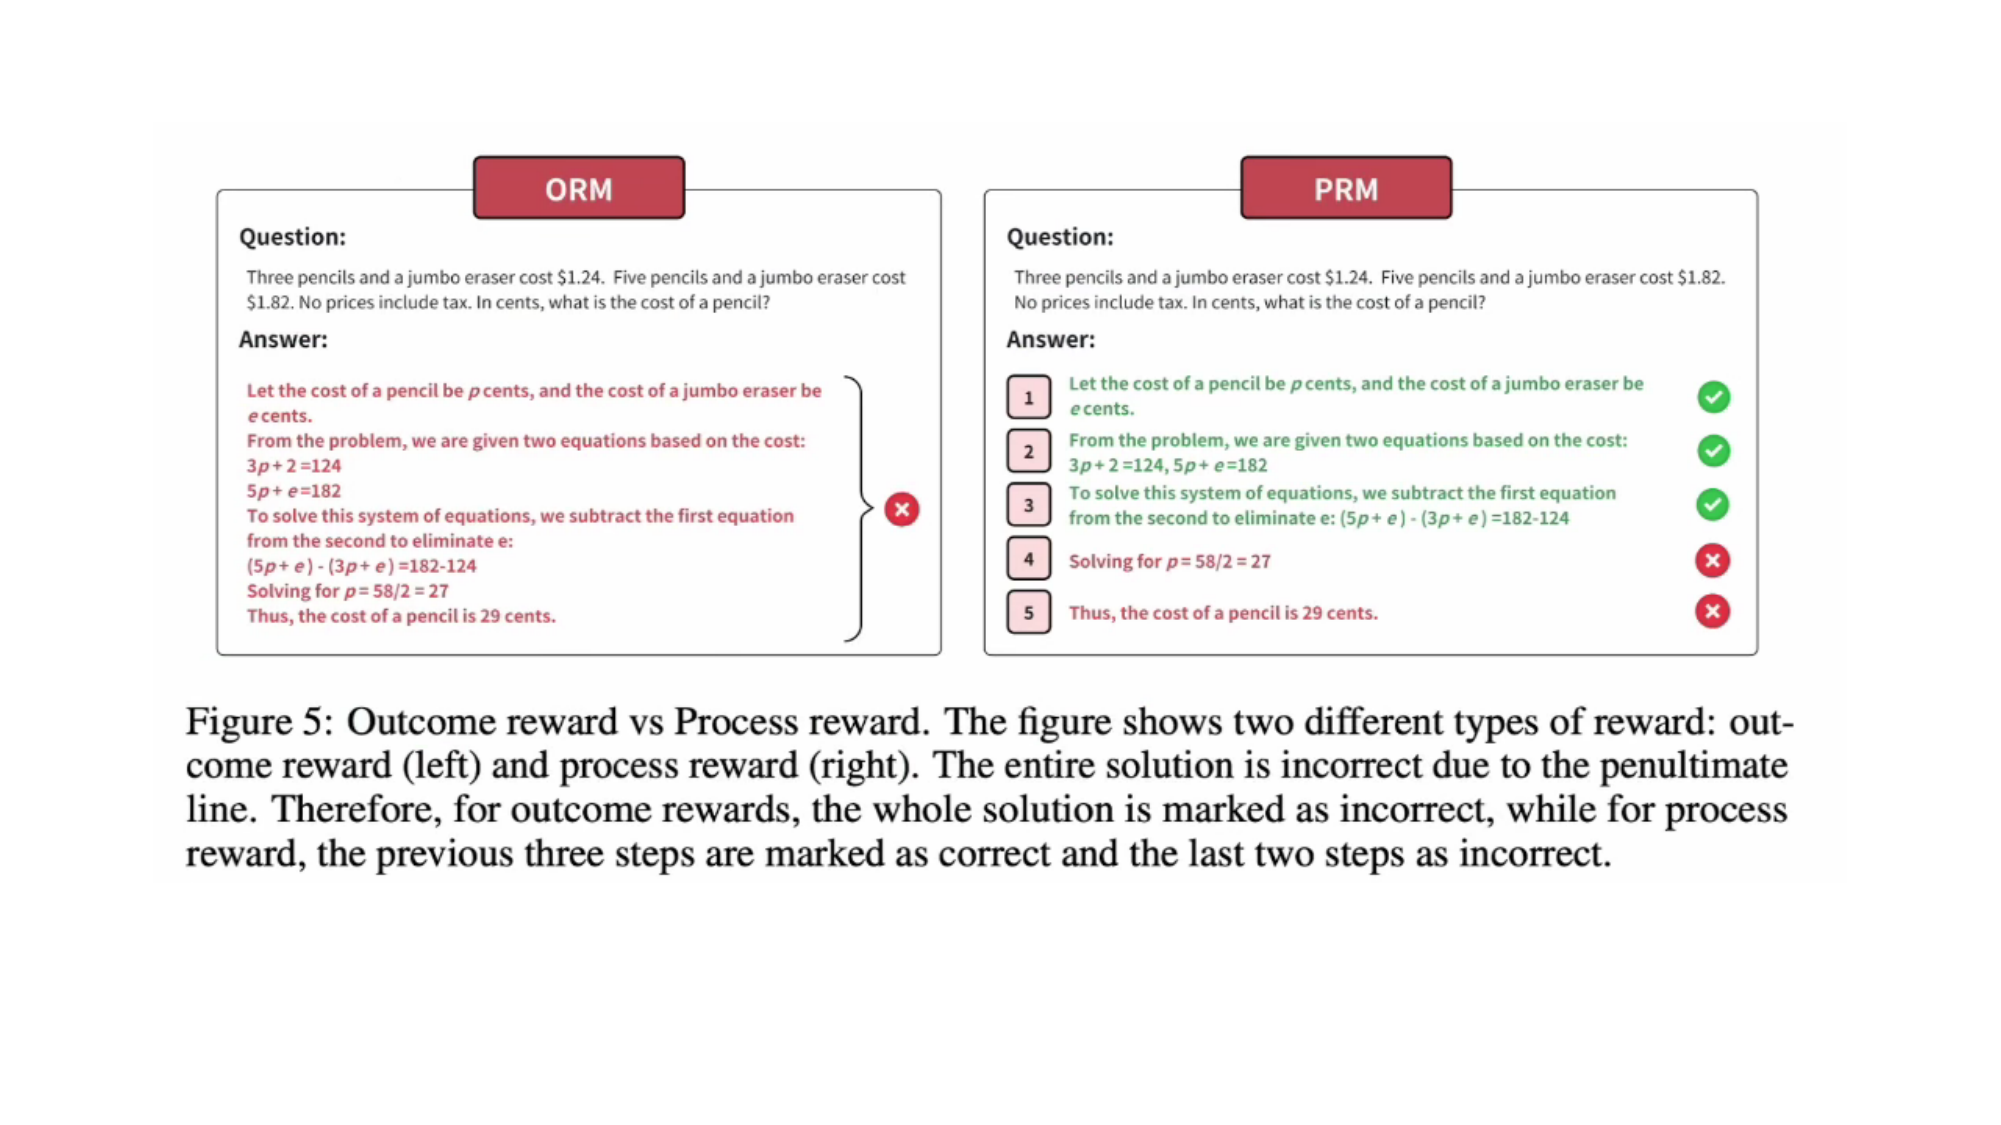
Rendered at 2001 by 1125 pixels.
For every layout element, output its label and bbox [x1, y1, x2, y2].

picture [153, 122, 1847, 883]
